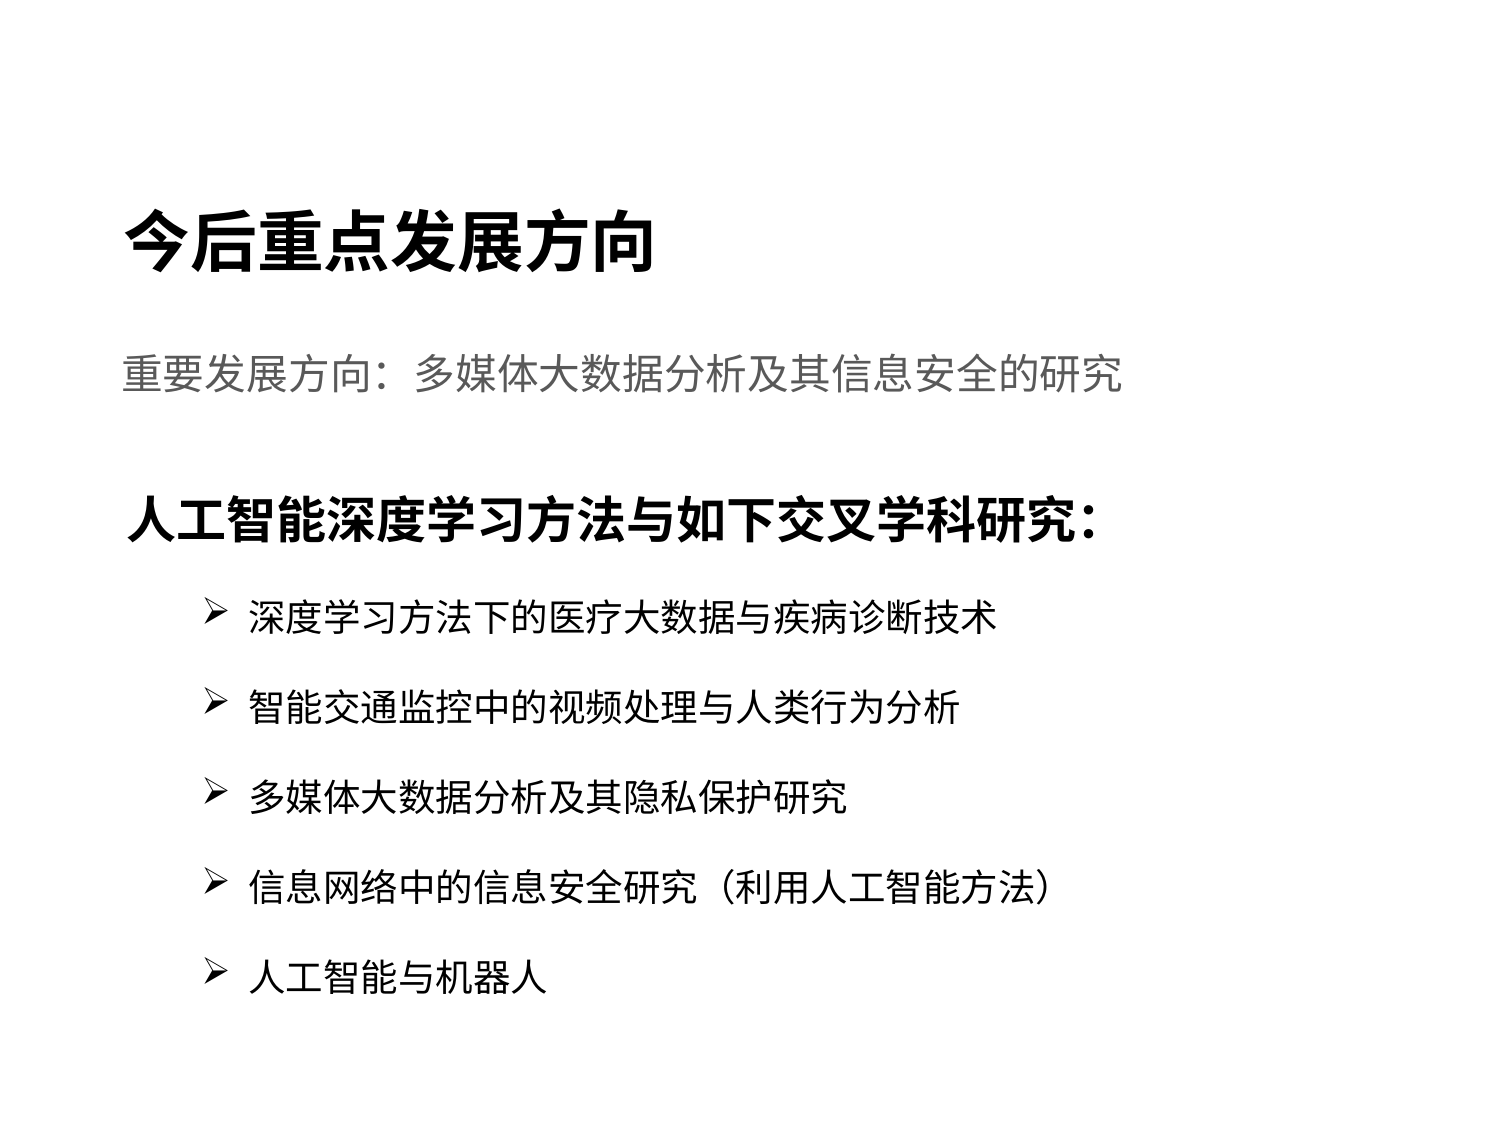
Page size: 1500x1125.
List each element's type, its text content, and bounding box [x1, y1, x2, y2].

text_box 今后重点发展方向 [108, 176, 673, 288]
text_box 重要发展方向：多媒体大数据分析及其信息安全的研究 [106, 330, 1207, 406]
text_box 人工智能深度学习方法与如下交叉学科研究： 深度学习方法下的医疗大数据与疾病诊断技术 智能交通监控中的视频处理与人类行为分析 多媒体大数据分析及其隐私保护研究 信息网络中的信息安全研究（利用人工智能方法） 人工智能与机器人 [111, 469, 1142, 1123]
